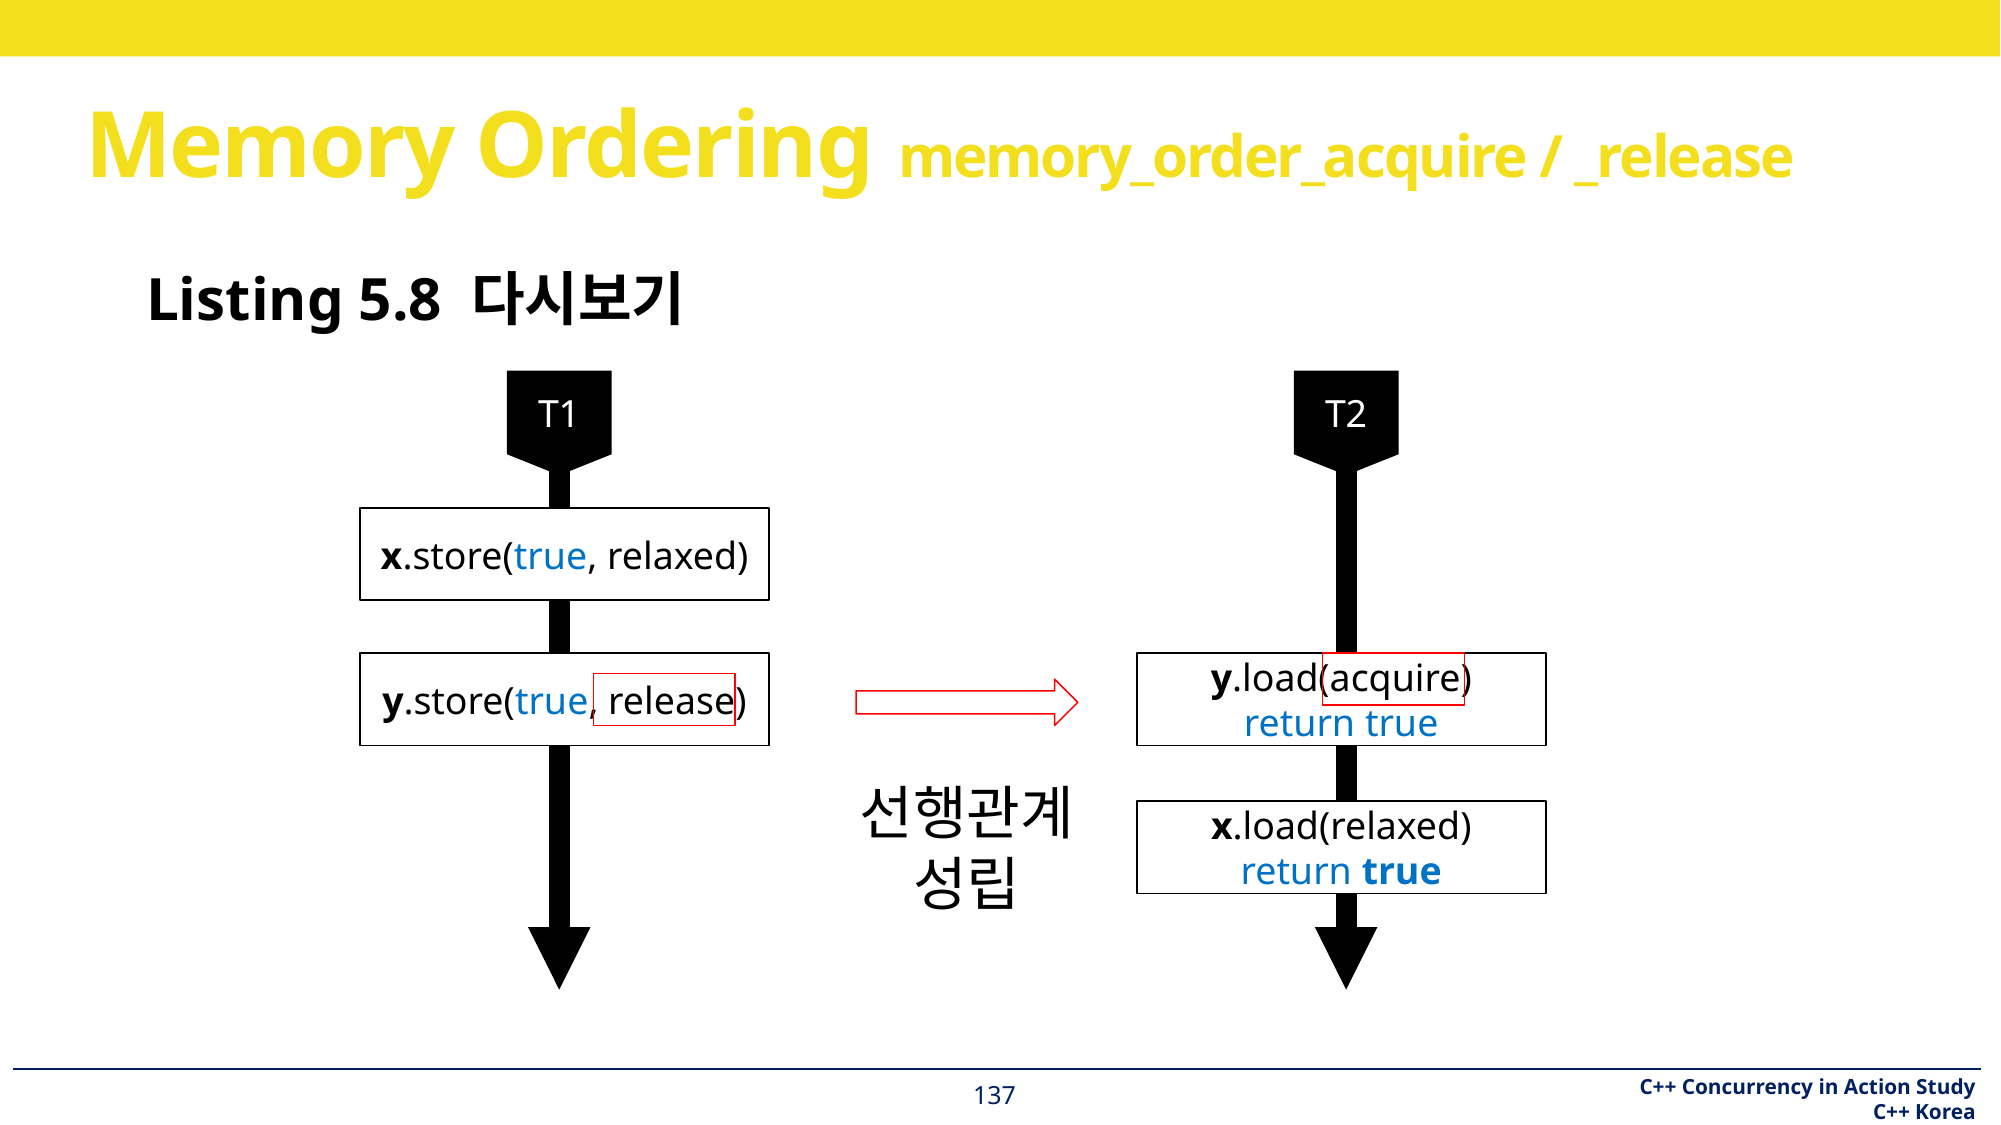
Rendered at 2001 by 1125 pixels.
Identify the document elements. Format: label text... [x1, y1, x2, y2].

text_box 선행관계 성립 [859, 776, 1074, 917]
text_box [855, 678, 1079, 727]
slide_number 137 [911, 1071, 1078, 1118]
text_box Listing 5.8 다시보기 [145, 261, 686, 392]
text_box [359, 370, 770, 990]
title Memory Ordering memory_order_acquire / _release [85, 98, 1915, 198]
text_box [1136, 370, 1547, 990]
